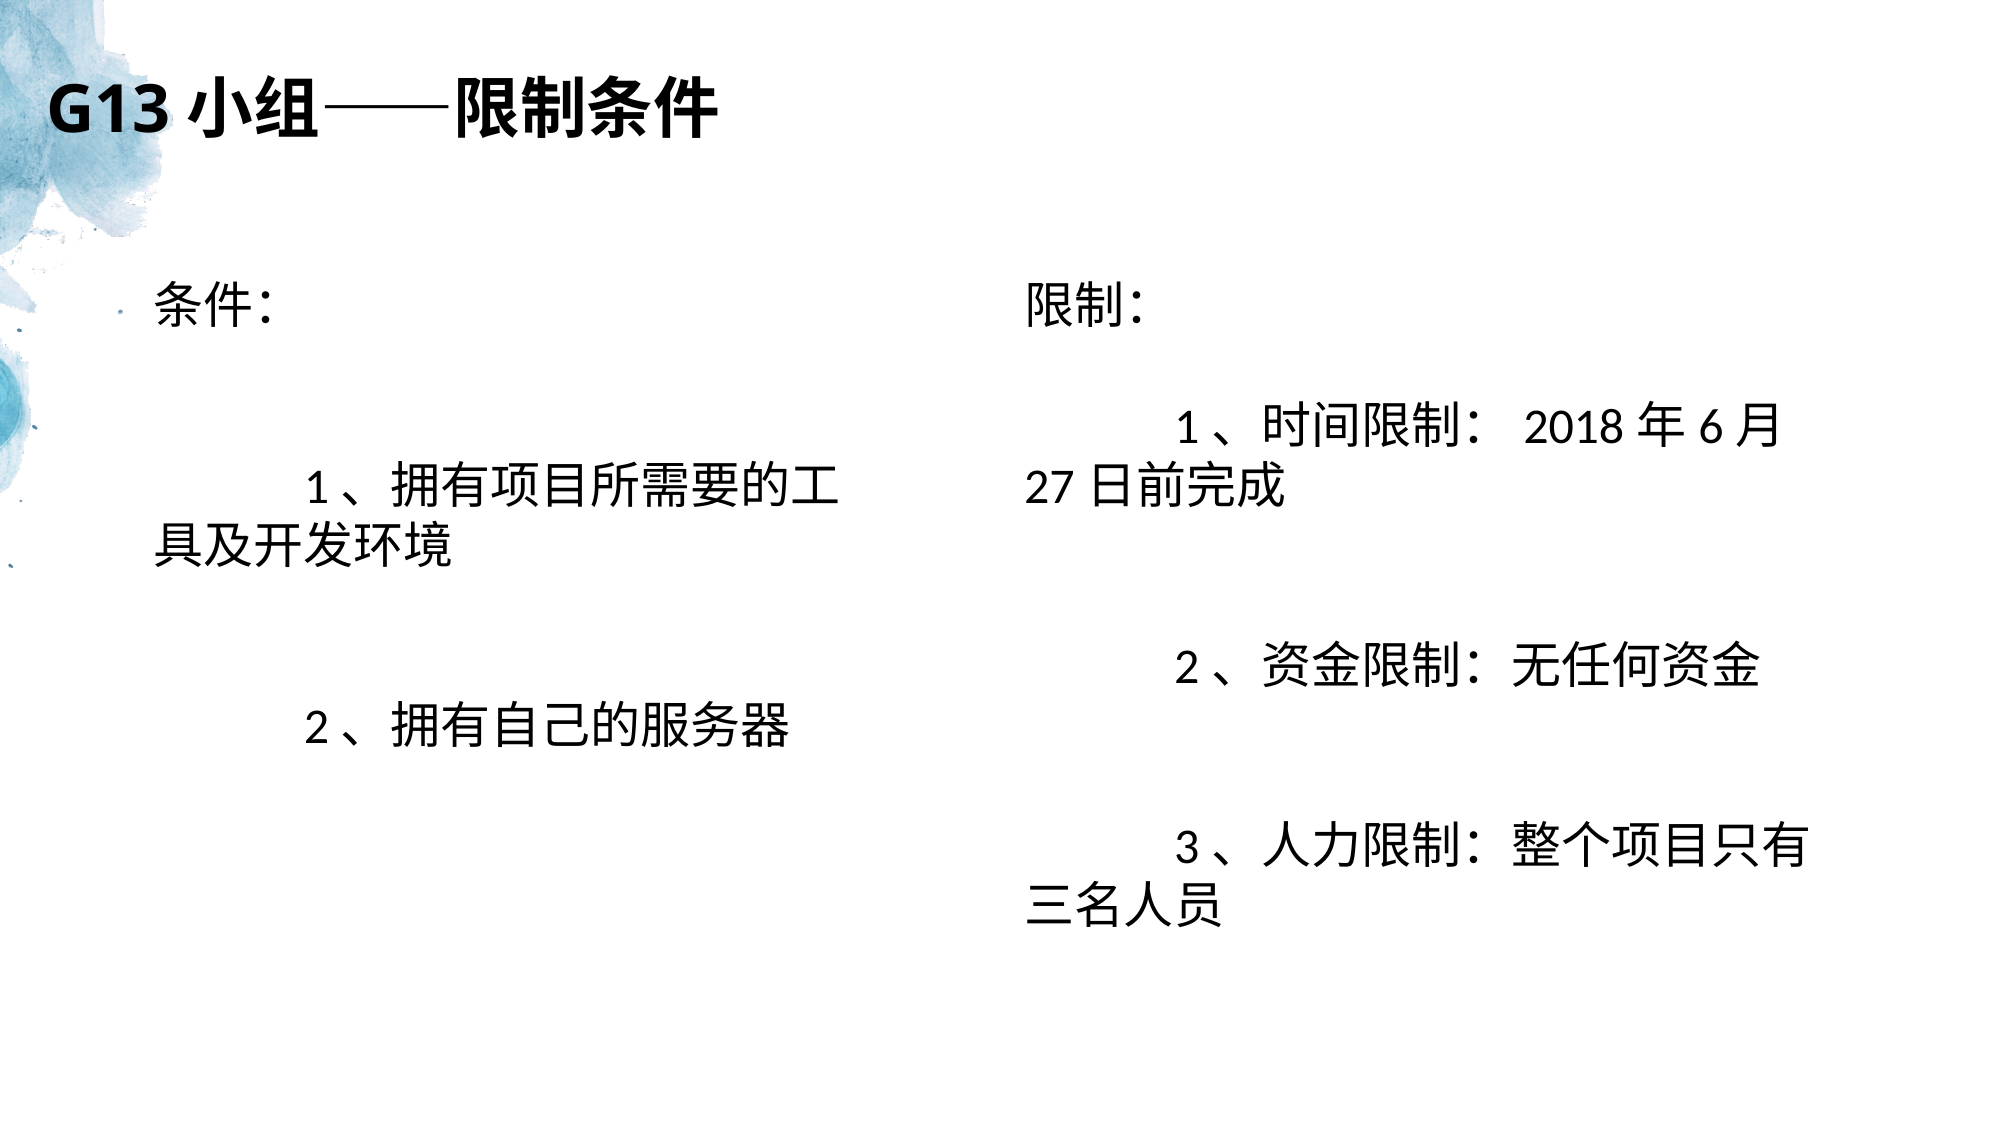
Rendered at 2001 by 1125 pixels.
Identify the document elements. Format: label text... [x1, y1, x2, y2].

text_box 限制： 1、时间限制：2018年6月27日前完成 2、资金限制：无任何资金 3、人力限制：整个项目只有三名人员 [1009, 266, 1850, 941]
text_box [0, 0, 717, 628]
text_box 条件： 1、拥有项目所需要的工具及开发环境 2、拥有自己的服务器 [138, 266, 858, 896]
